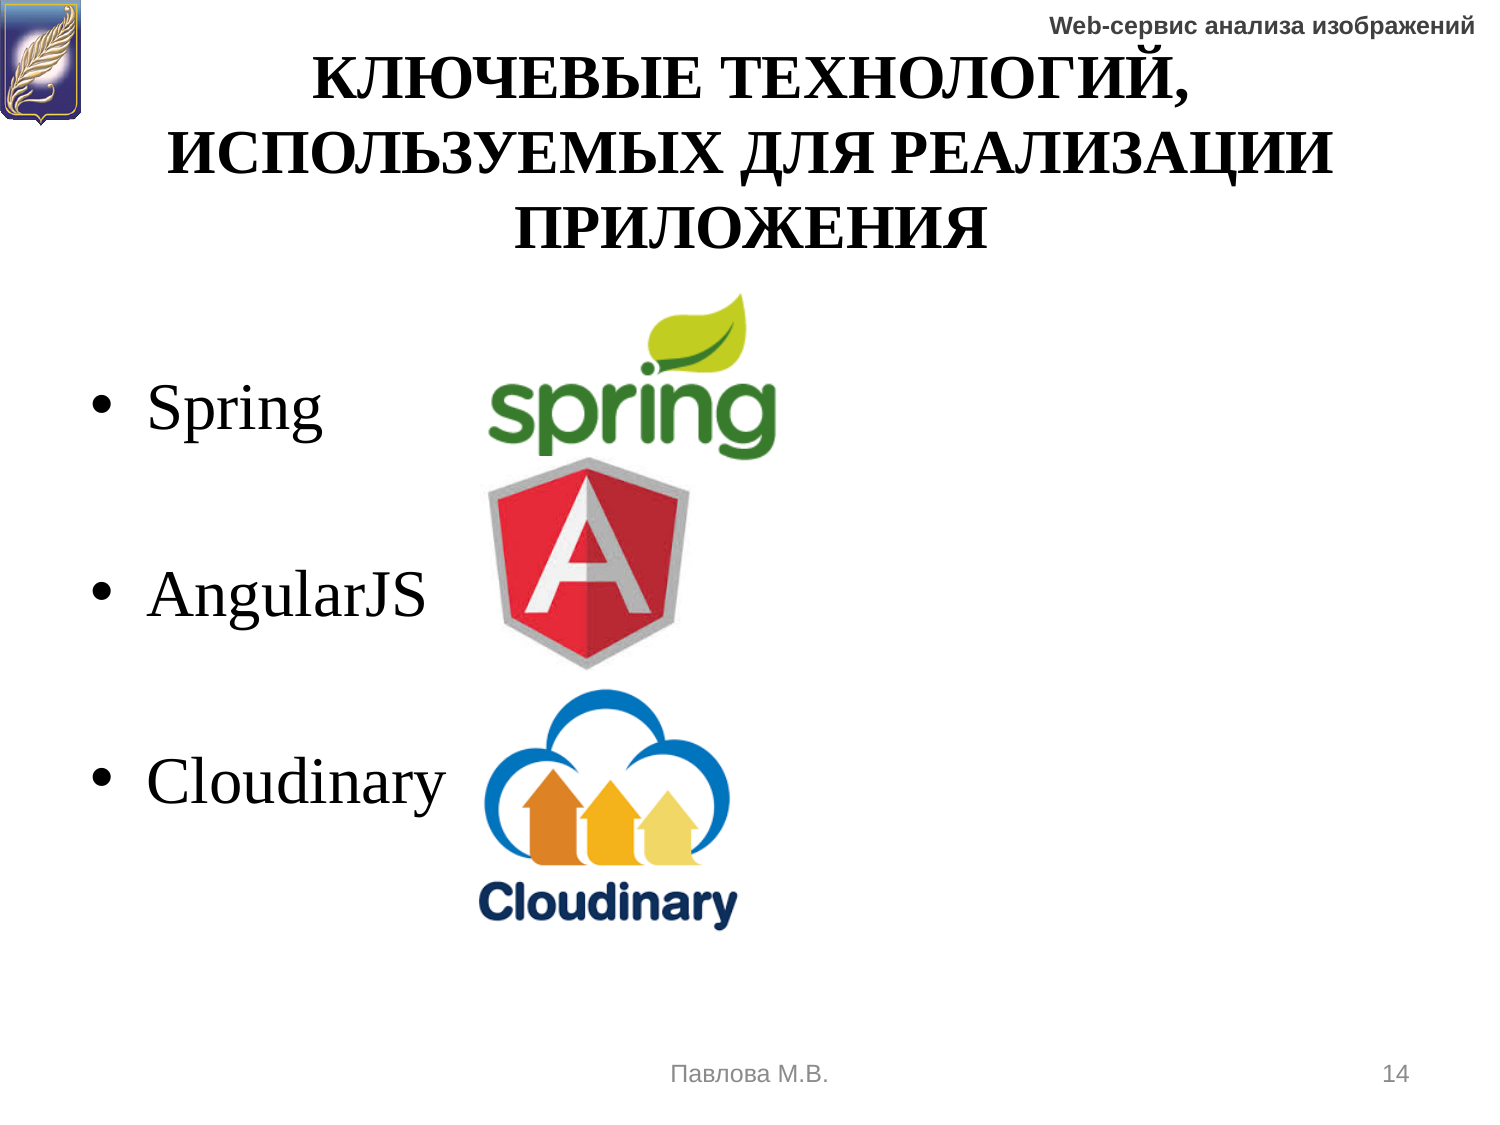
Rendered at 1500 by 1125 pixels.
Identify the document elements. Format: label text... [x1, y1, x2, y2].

footer Павлова М.В. [512, 1042, 988, 1103]
slide_number 14 [1074, 1042, 1425, 1103]
picture [455, 278, 811, 942]
picture [0, 0, 81, 126]
title КЛЮЧЕВЫЕ ТЕХНОЛОГИЙ, ИСПОЛЬЗУЕМЫХ ДЛЯ РЕАЛИЗАЦИИ ПРИЛОЖЕНИЯ [76, 54, 1427, 243]
list Spring AngularJS Cloudinary [75, 262, 1425, 1005]
